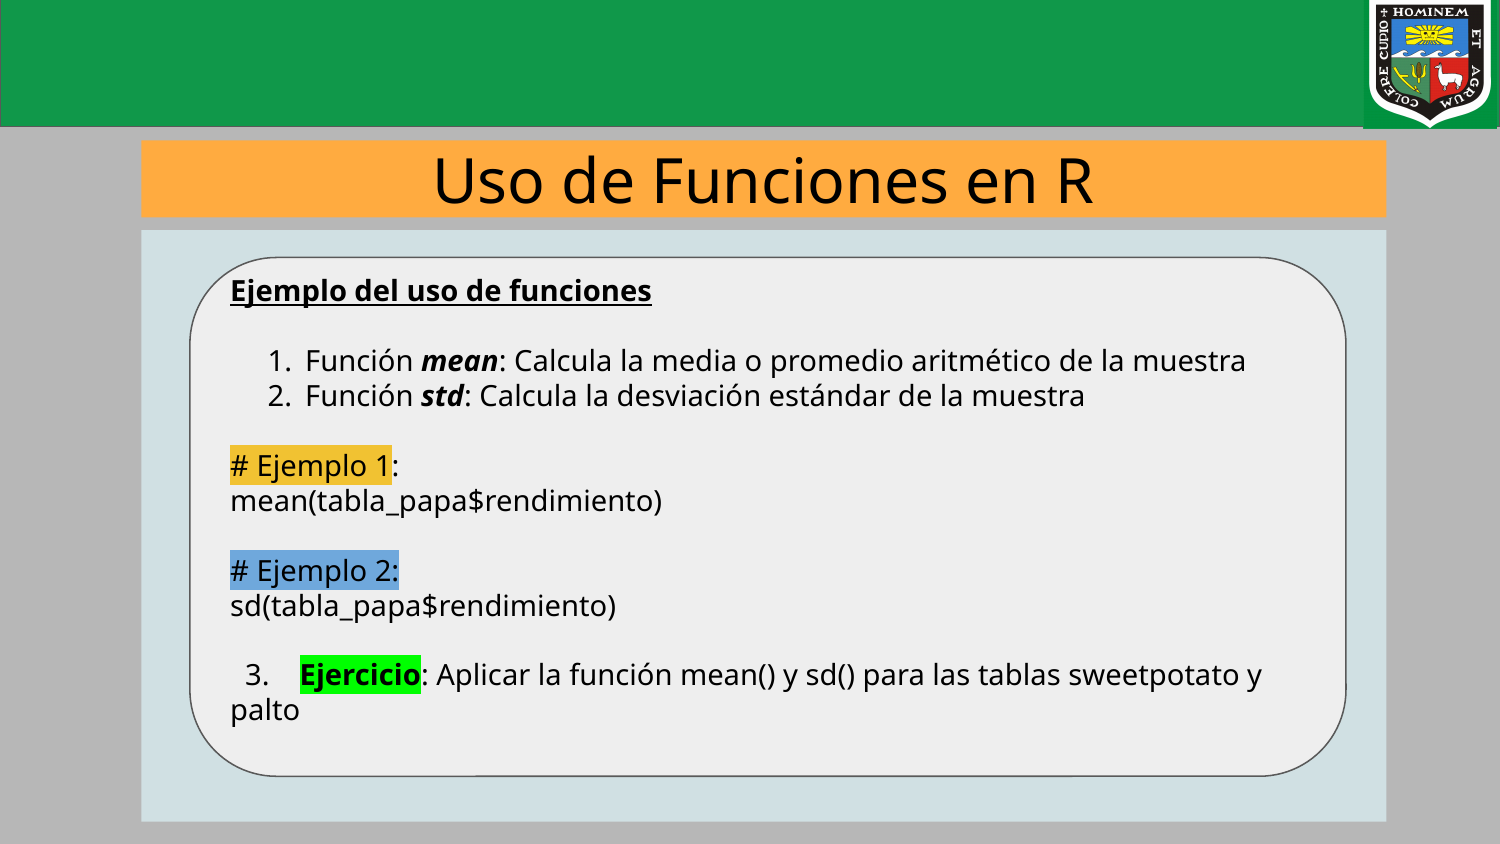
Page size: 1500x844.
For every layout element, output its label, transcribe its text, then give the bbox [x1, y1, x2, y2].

text_box Ejemplo del uso de funciones Función mean: Calcula la media o promedio aritmético de la muestra Función std: Calcula la desviación estándar de la muestra # Ejemplo 1: mean(tabla_papa$rendimiento) # Ejemplo 2: sd(tabla_papa$rendimiento) 3. Ejercicio: Aplicar la función mean() y sd() para las tablas sweetpotato y palto [189, 257, 1346, 777]
text_box [0, 0, 1357, 127]
text_box [141, 230, 1387, 822]
picture [1363, 0, 1497, 129]
text_box Uso de Funciones en R [141, 140, 1387, 218]
